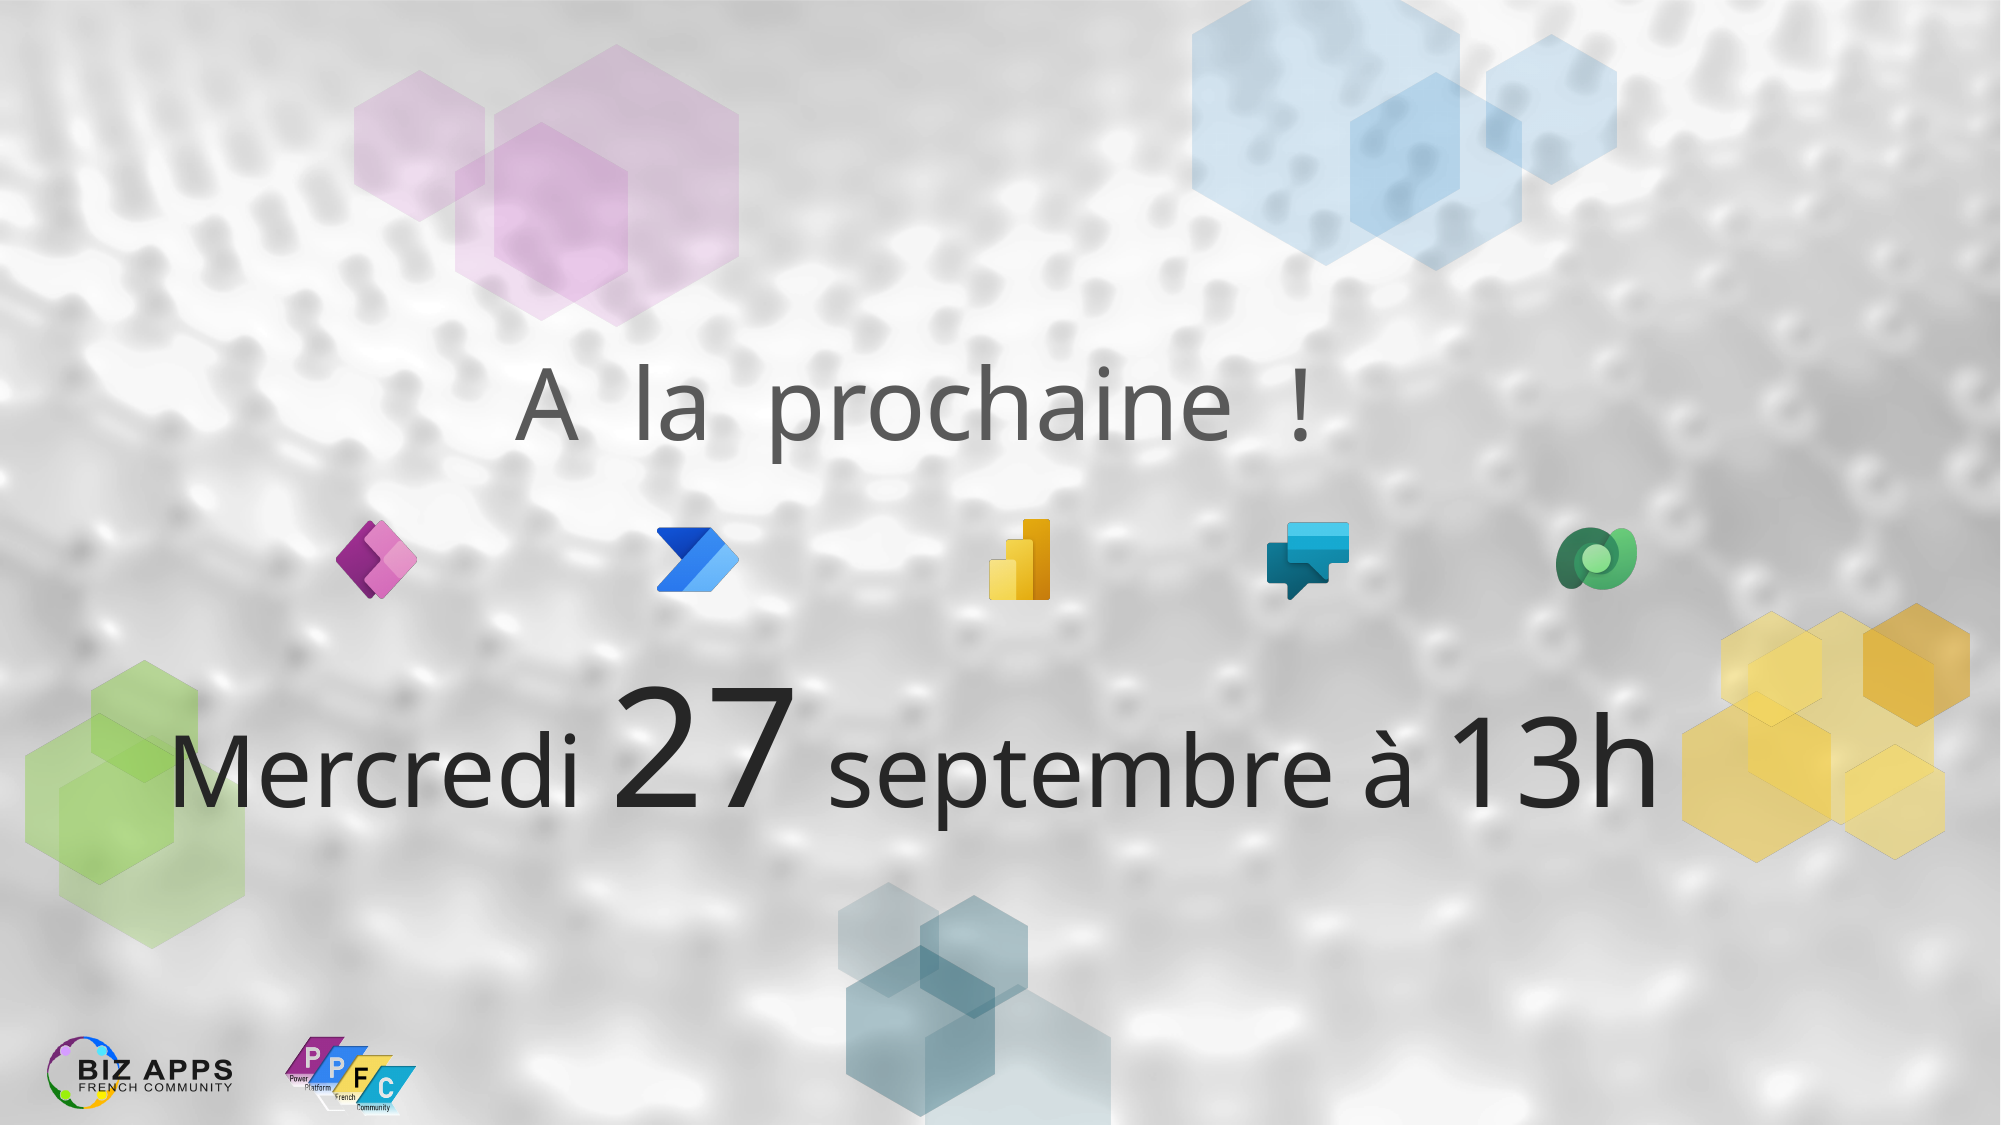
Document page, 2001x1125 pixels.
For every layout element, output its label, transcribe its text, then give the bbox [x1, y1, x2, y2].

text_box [25, 660, 245, 949]
picture [0, 0, 2001, 1125]
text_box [838, 882, 1111, 1125]
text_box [1681, 603, 1970, 863]
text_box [354, 44, 739, 327]
text_box A la prochaine ! [500, 333, 1330, 469]
text_box Mercredi 27 septembre à 13h [136, 633, 1681, 849]
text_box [1192, 0, 1617, 271]
